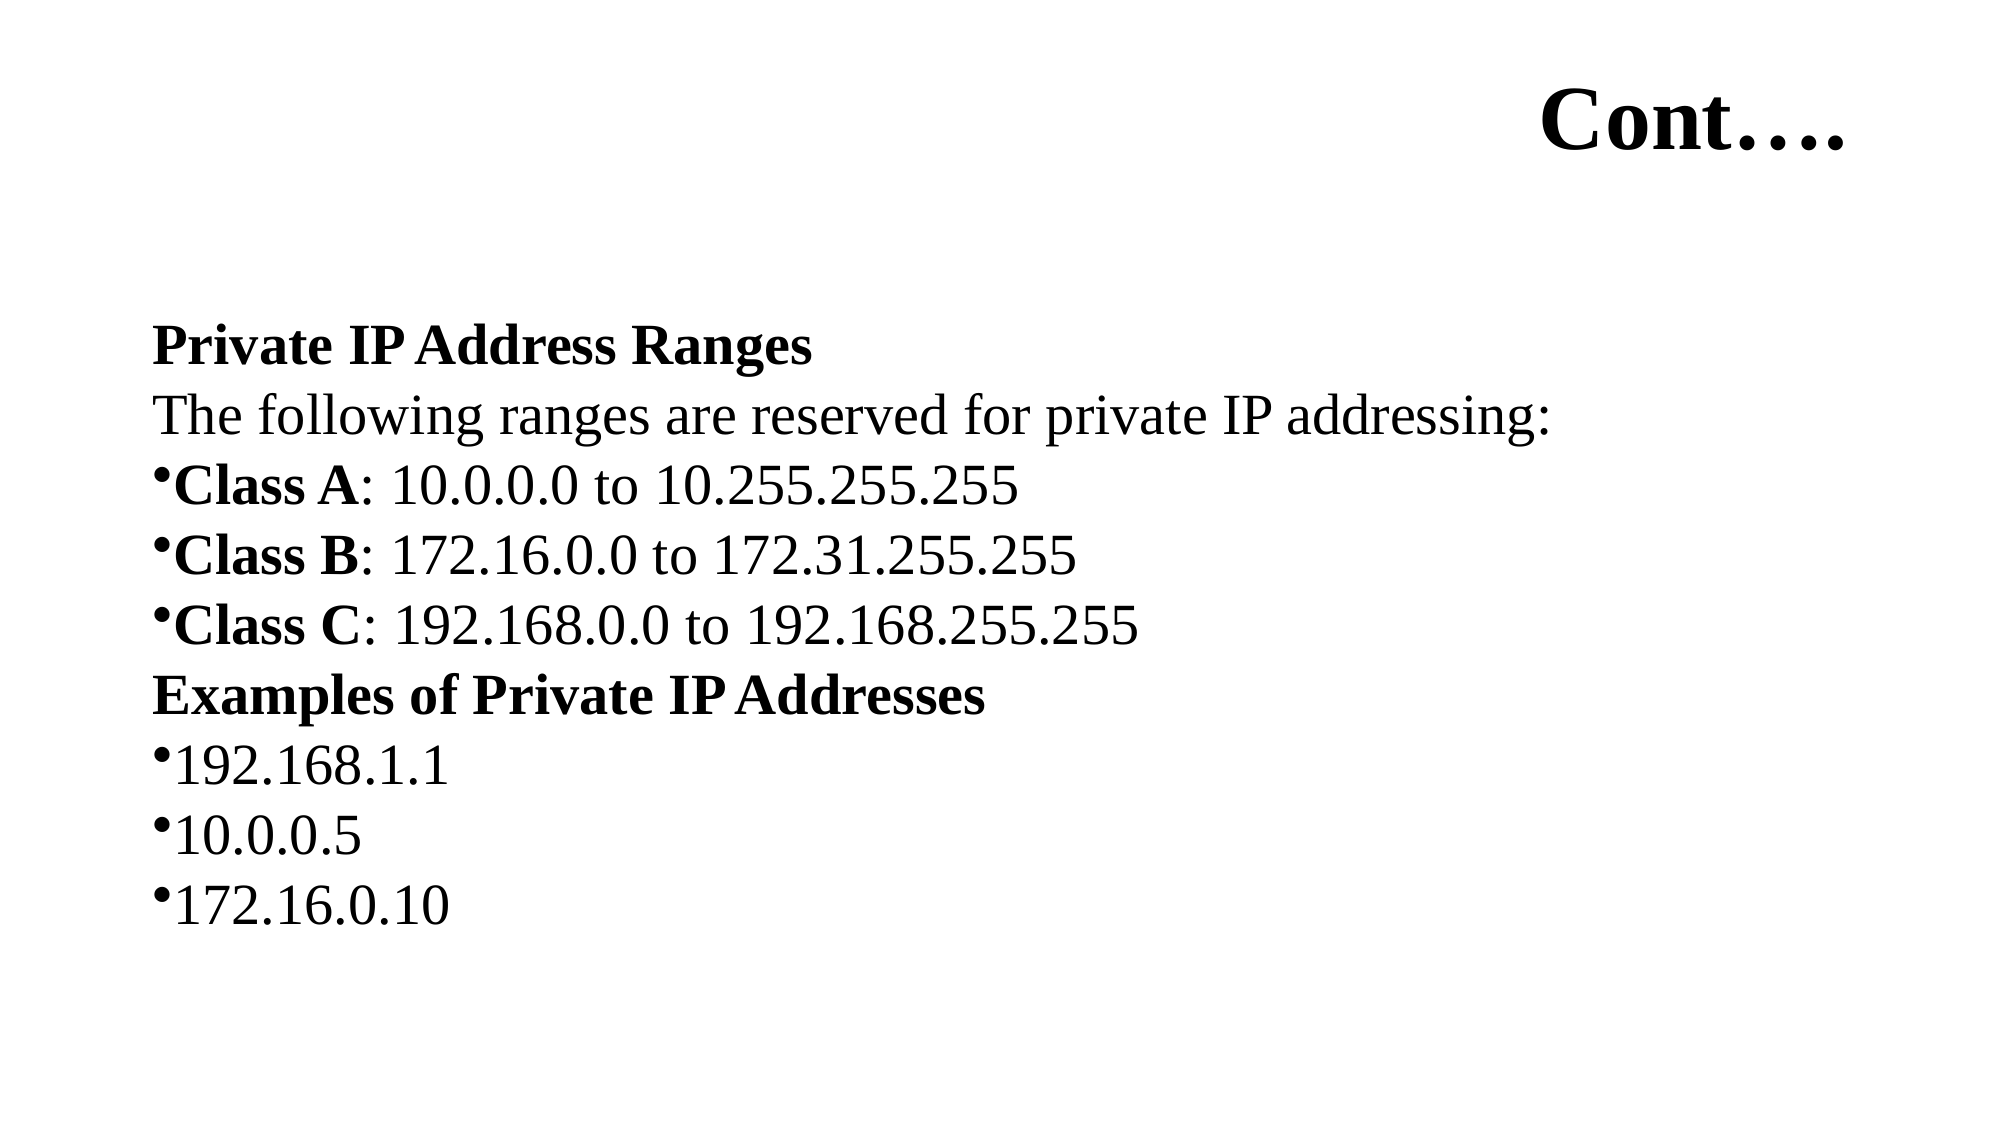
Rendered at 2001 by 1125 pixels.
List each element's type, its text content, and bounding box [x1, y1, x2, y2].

list Private IP Address Ranges The following ranges are reserved for private IP addressing: Class A: 10.0.0.0 to 10.255.255.255 Class B: 172.16.0.0 to 172.31.255.255 Class C: 192.168.0.0 to 192.168.255.255 Examples of Private IP Addresses 192.168.1.1 10.0.0.5 172.16.0.10 [137, 298, 1863, 1014]
title Cont…. [137, 59, 1863, 180]
